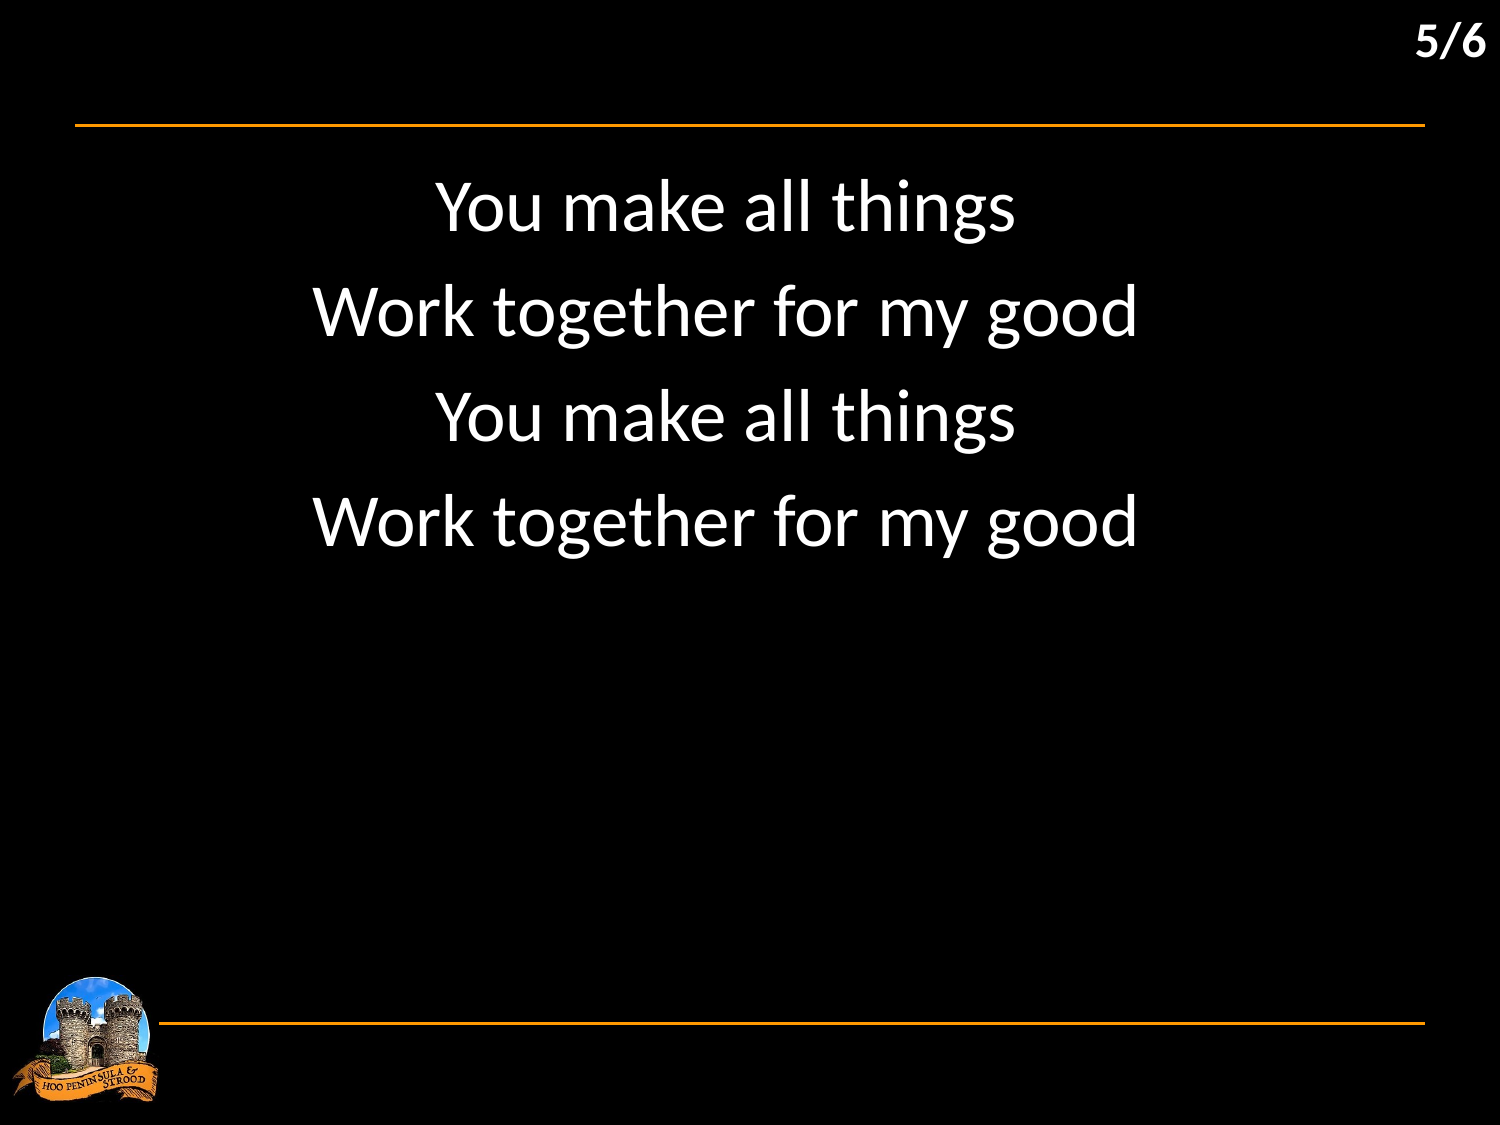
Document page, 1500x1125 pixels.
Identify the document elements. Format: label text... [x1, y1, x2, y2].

text_box 5/6 [1399, 0, 1500, 75]
picture [11, 975, 17, 1103]
subtitle You make all things Work together for my good You make all things Work together for my good [17, 149, 1436, 1125]
